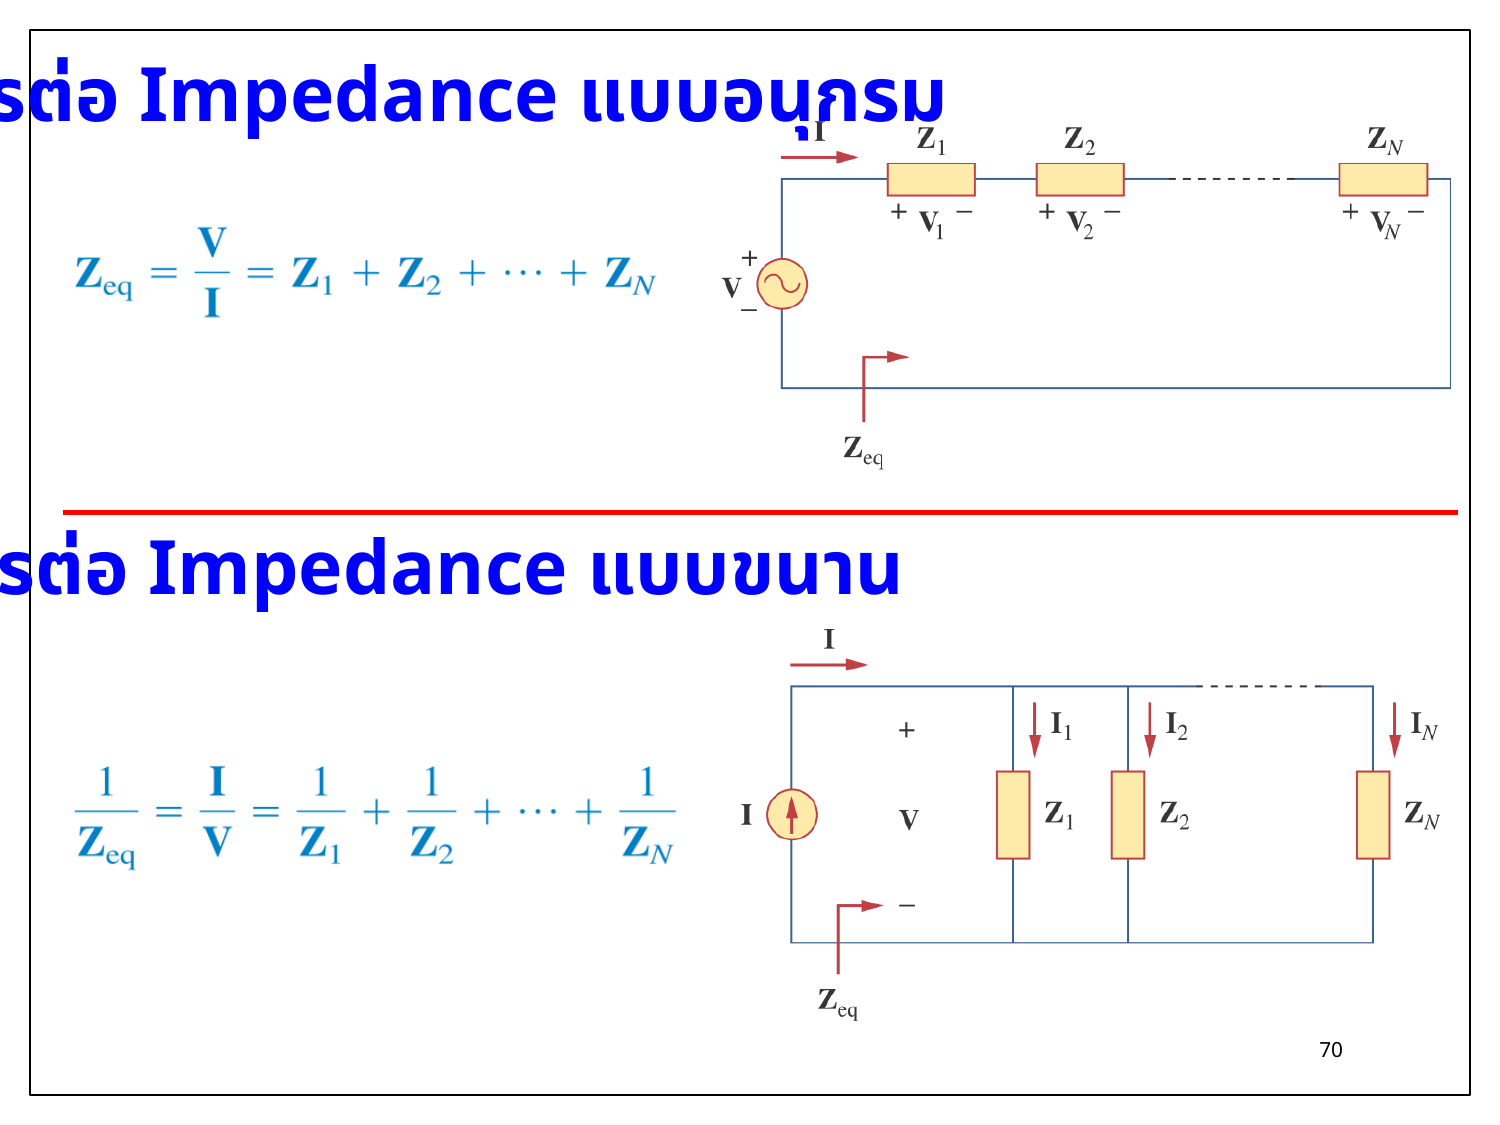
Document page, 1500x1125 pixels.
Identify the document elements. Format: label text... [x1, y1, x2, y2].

picture [712, 618, 1463, 1022]
picture [62, 216, 670, 338]
text_box การต่อ Impedance แบบอนุกรม [0, 62, 964, 144]
slide_number 70 [1147, 1030, 1358, 1081]
picture [699, 112, 1463, 476]
picture [62, 751, 686, 877]
text_box การต่อ Impedance แบบขนาน [0, 535, 920, 617]
